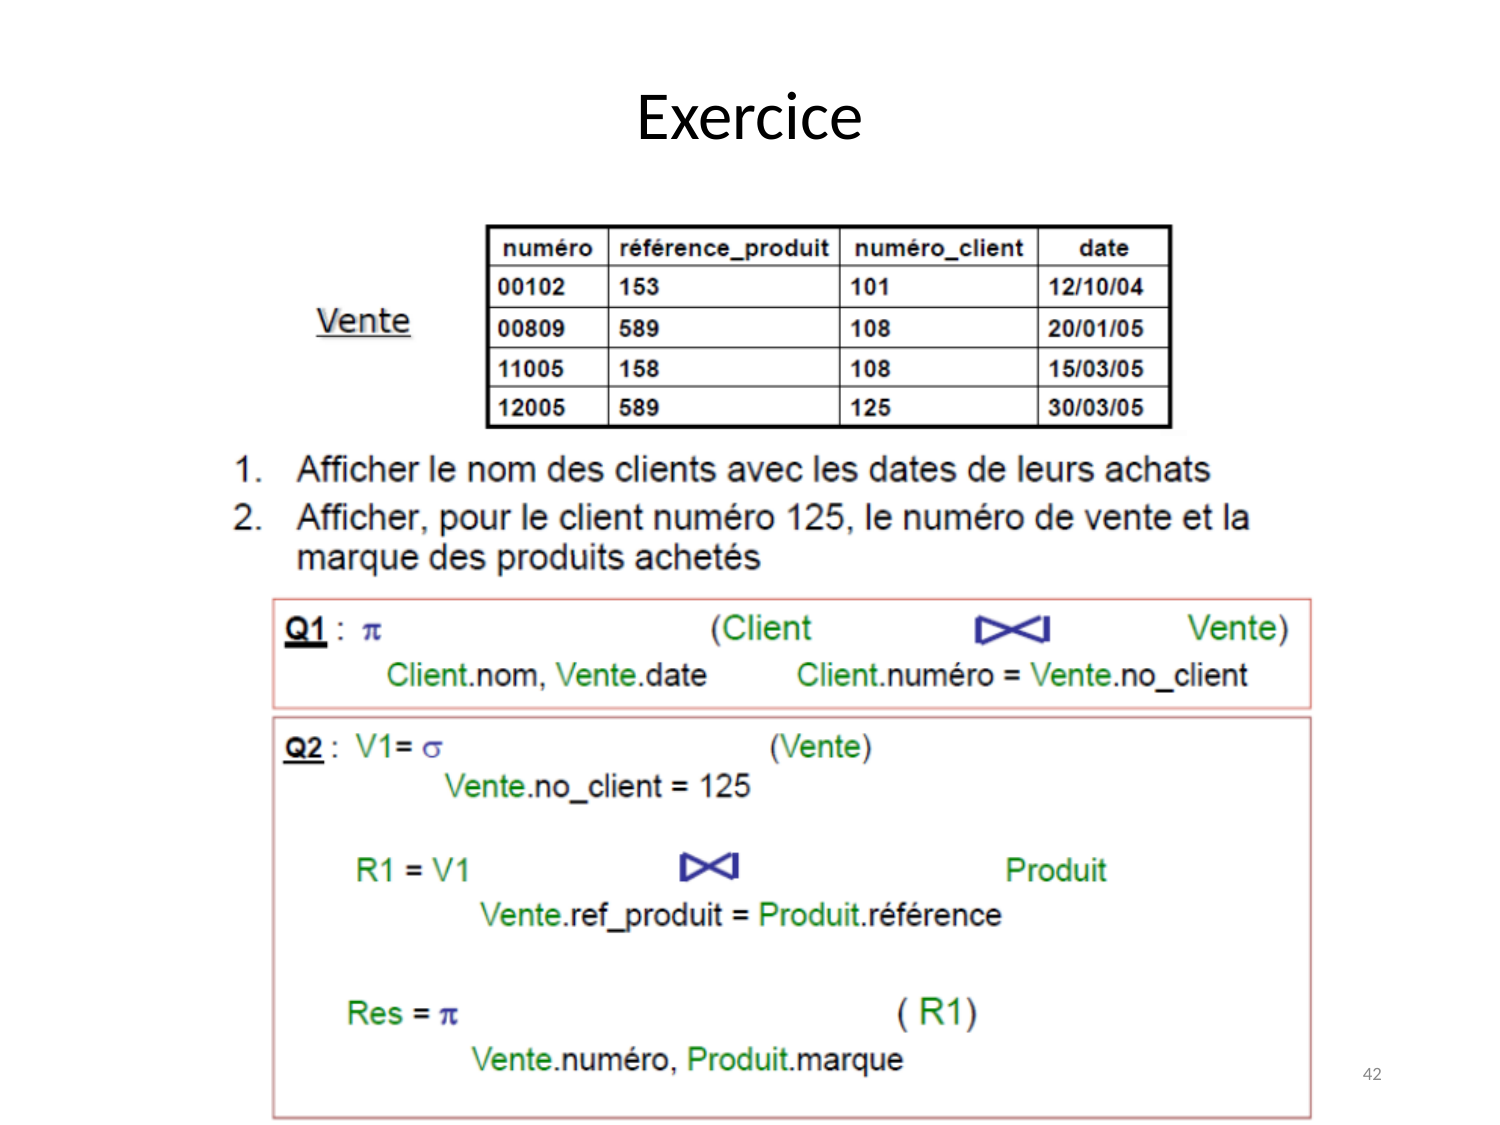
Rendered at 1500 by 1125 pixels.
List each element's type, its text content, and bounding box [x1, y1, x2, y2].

text_box 42 [1324, 1042, 1397, 1103]
picture [288, 178, 1187, 436]
picture [223, 451, 1277, 582]
picture [267, 592, 1321, 1125]
title Exercice [103, 59, 1397, 175]
